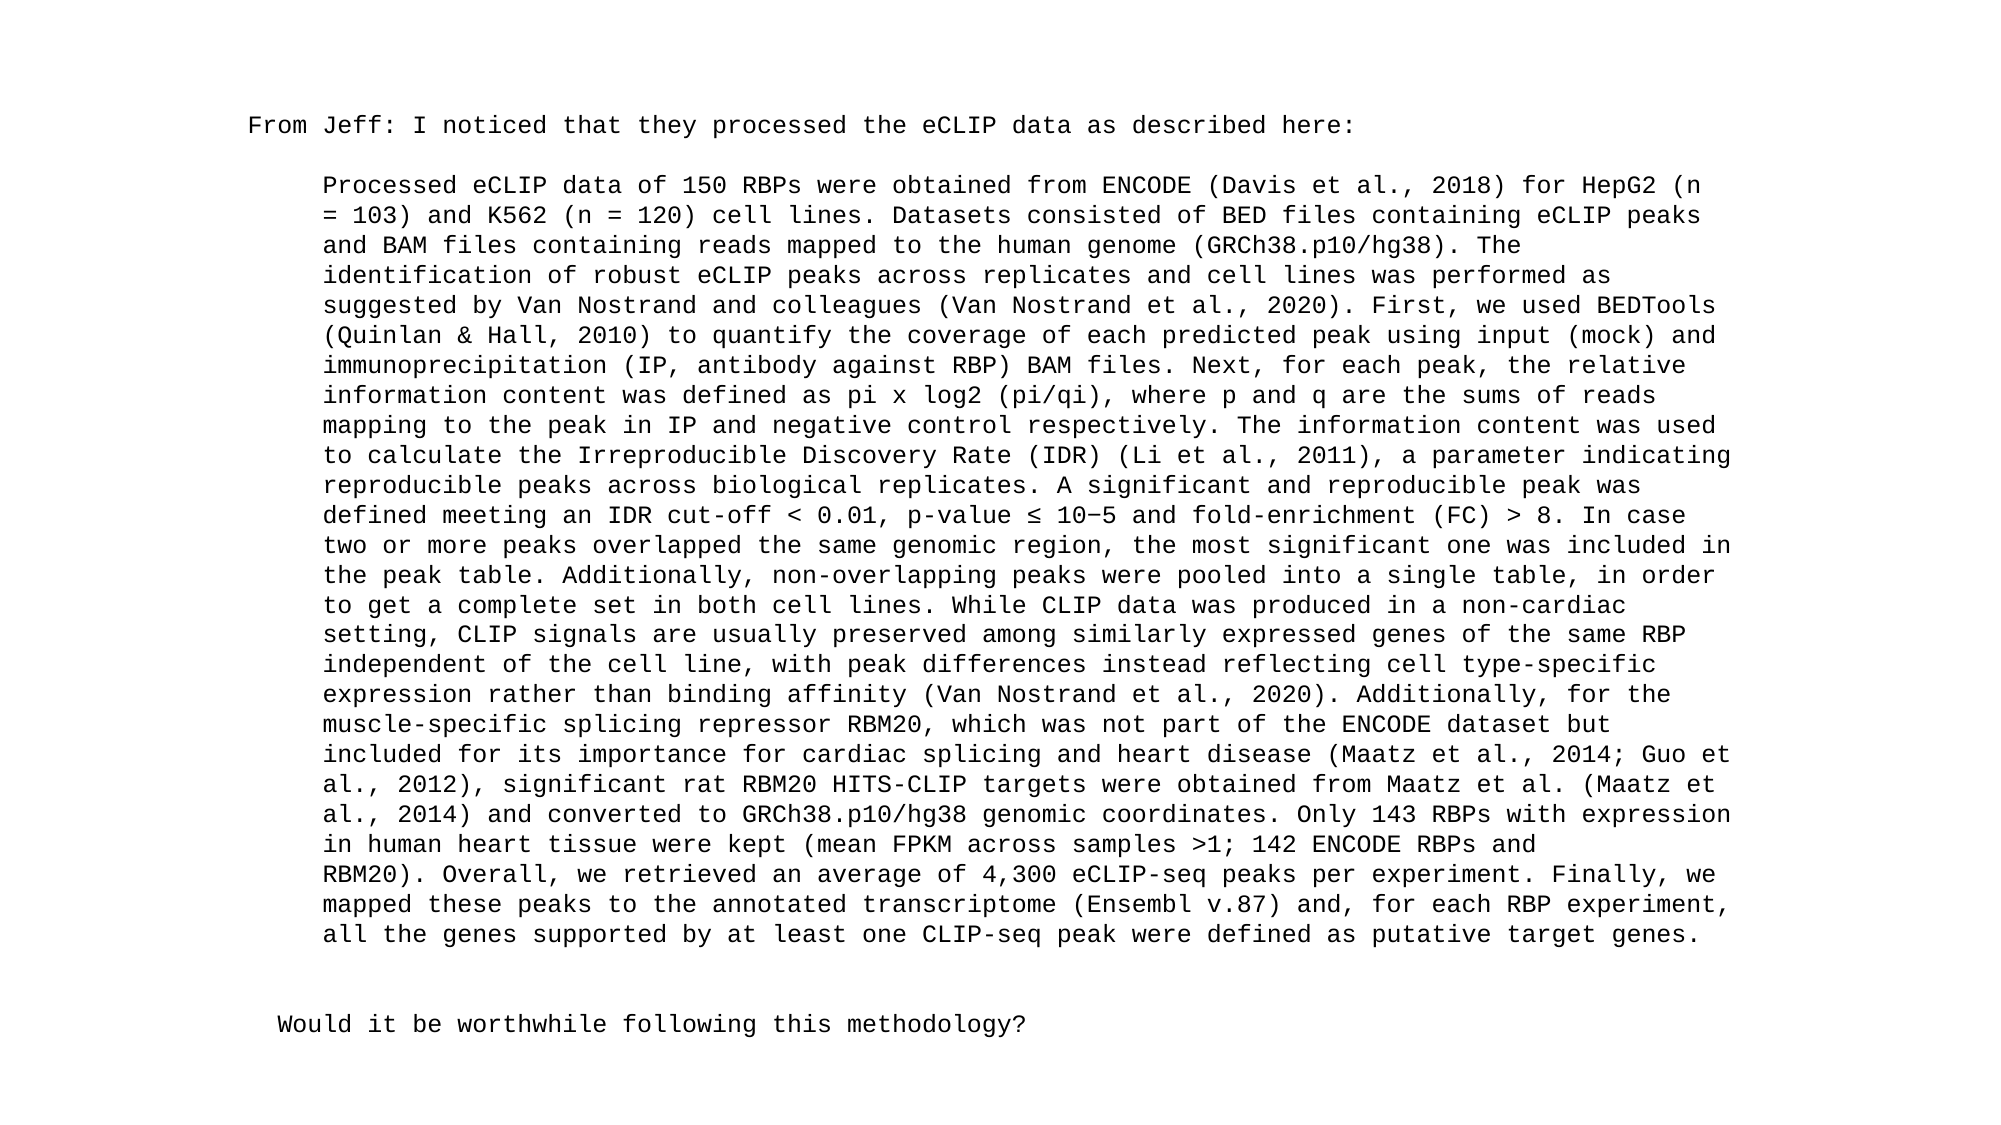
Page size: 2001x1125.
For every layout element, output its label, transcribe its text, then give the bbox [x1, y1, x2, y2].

text_box From Jeff: I noticed that they processed the eCLIP data as described here: Processed eCLIP data of 150 RBPs were obtained from ENCODE (Davis et al., 2018) for HepG2 (n = 103) and K562 (n = 120) cell lines. Datasets consisted of BED files containing eCLIP peaks and BAM files containing reads mapped to the human genome (GRCh38.p10/hg38). The identification of robust eCLIP peaks across replicates and cell lines was performed as suggested by Van Nostrand and colleagues (Van Nostrand et al., 2020). First, we used BEDTools (Quinlan & Hall, 2010) to quantify the coverage of each predicted peak using input (mock) and immunoprecipitation (IP, antibody against RBP) BAM files. Next, for each peak, the relative information content was defined as pi x log2 (pi/qi), where p and q are the sums of reads mapping to the peak in IP and negative control respectively. The information content was used to calculate the Irreproducible Discovery Rate (IDR) (Li et al., 2011), a parameter indicating reproducible peaks across biological replicates. A significant and reproducible peak was defined meeting an IDR cut-off < 0.01, p-value ≤ 10−5 and fold-enrichment (FC) > 8. In case two or more peaks overlapped the same genomic region, the most significant one was included in the peak table. Additionally, non-overlapping peaks were pooled into a single table, in order to get a complete set in both cell lines. While CLIP data was produced in a non-cardiac setting, CLIP signals are usually preserved among similarly expressed genes of the same RBP independent of the cell line, with peak differences instead reflecting cell type-specific expression rather than binding affinity (Van Nostrand et al., 2020). Additionally, for the muscle-specific splicing repressor RBM20, which was not part of the ENCODE dataset but included for its importance for cardiac splicing and heart disease (Maatz et al., 2014; Guo et al., 2012), significant rat RBM20 HITS-CLIP targets were obtained from Maatz et al. (Maatz et al., 2014) and converted to GRCh38.p10/hg38 genomic coordinates. Only 143 RBPs with expression in human heart tissue were kept (mean FPKM across samples >1; 142 ENCODE RBPs and RBM20). Overall, we retrieved an average of 4,300 eCLIP-seq peaks per experiment. Finally, we mapped these peaks to the annotated transcriptome (Ensembl v.87) and, for each RBP experiment, all the genes supported by at least one CLIP-seq peak were defined as putative target genes. Would it be worthwhile following this methodology? [217, 101, 1748, 1075]
